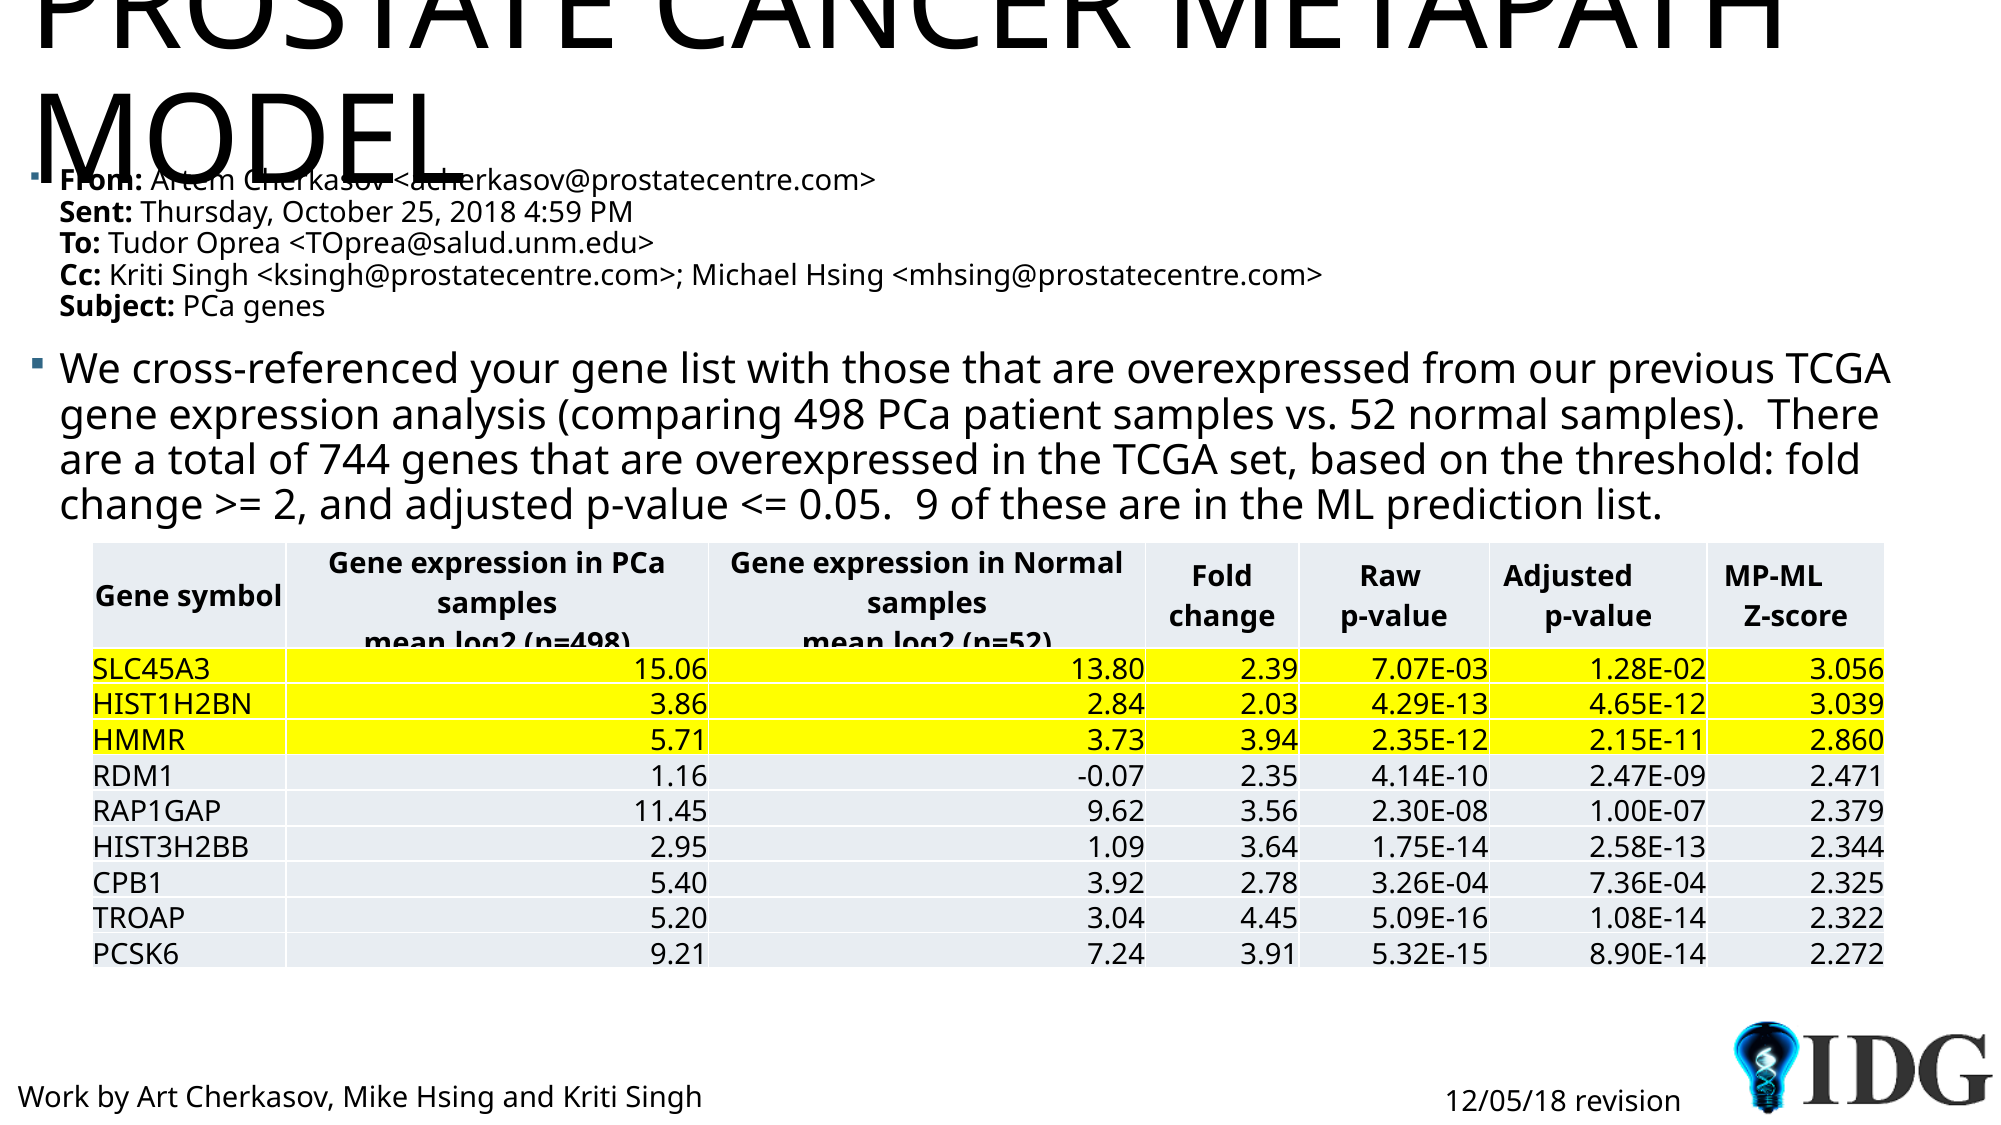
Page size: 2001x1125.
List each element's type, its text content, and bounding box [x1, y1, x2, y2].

table_cell 9.21 [287, 933, 708, 967]
table_cell 2.15E-11 [1490, 720, 1706, 754]
table_cell 2.860 [1708, 720, 1884, 754]
table_cell SLC45A3 [93, 649, 285, 682]
table_cell 1.75E-14 [1300, 827, 1489, 860]
table_cell 3.73 [709, 720, 1145, 754]
table_cell 1.09 [709, 827, 1145, 860]
table_cell 2.78 [1146, 862, 1298, 896]
table_cell 3.039 [1708, 684, 1884, 718]
text_box Work by Art Cherkasov, Mike Hsing and Kriti Singh [2, 1070, 719, 1121]
table_cell 7.24 [709, 933, 1145, 967]
table_cell 4.65E-12 [1490, 684, 1706, 718]
table_cell 3.64 [1146, 827, 1298, 860]
table_cell 2.84 [709, 684, 1145, 718]
table_cell 1.16 [287, 755, 708, 789]
table_cell 5.09E-16 [1300, 898, 1489, 932]
table_cell 4.45 [1146, 898, 1298, 932]
table_cell 2.325 [1708, 862, 1884, 896]
table_cell 3.04 [709, 898, 1145, 932]
table_header MP-ML Z-score [1708, 543, 1884, 647]
table_cell 2.47E-09 [1490, 755, 1706, 789]
table_header Gene expression in PCa samples mean.log2 (n=498) [287, 543, 708, 647]
table_cell 1.08E-14 [1490, 898, 1706, 932]
table_cell 2.35 [1146, 755, 1298, 789]
picture [1732, 1018, 1999, 1118]
table_cell 2.39 [1146, 649, 1298, 682]
table_cell 2.272 [1708, 933, 1884, 967]
table_cell 4.14E-10 [1300, 755, 1489, 789]
table_cell 3.92 [709, 862, 1145, 896]
table_header Raw p-value [1300, 543, 1489, 647]
table_cell HIST1H2BN [93, 684, 285, 718]
table_cell TROAP [93, 898, 285, 932]
table_cell RDM1 [93, 755, 285, 789]
table_cell 5.20 [287, 898, 708, 932]
table_cell HIST3H2BB [93, 827, 285, 860]
table_cell 11.45 [287, 791, 708, 825]
table_cell 2.58E-13 [1490, 827, 1706, 860]
table_cell 4.29E-13 [1300, 684, 1489, 718]
table_header Gene symbol [93, 543, 285, 647]
table_cell 2.03 [1146, 684, 1298, 718]
table_cell 13.80 [709, 649, 1145, 682]
title Prostate cancer metapath Model [14, 0, 1827, 152]
table_cell 3.26E-04 [1300, 862, 1489, 896]
table_cell 3.91 [1146, 933, 1298, 967]
table_cell 2.344 [1708, 827, 1884, 860]
table_cell 3.94 [1146, 720, 1298, 754]
table_cell 1.28E-02 [1490, 649, 1706, 682]
table_cell 1.00E-07 [1490, 791, 1706, 825]
table_header Adjusted p-value [1490, 543, 1706, 647]
table_cell 8.90E-14 [1490, 933, 1706, 967]
table_cell 5.40 [287, 862, 708, 896]
table_cell 7.07E-03 [1300, 649, 1489, 682]
table_cell 2.35E-12 [1300, 720, 1489, 754]
table_cell 15.06 [287, 649, 708, 682]
table_cell 2.322 [1708, 898, 1884, 932]
table_cell HMMR [93, 720, 285, 754]
table_cell 2.379 [1708, 791, 1884, 825]
table_cell -0.07 [709, 755, 1145, 789]
table_header Fold change [1146, 543, 1298, 647]
table_cell 3.86 [287, 684, 708, 718]
text_box 12/05/18 revision [1429, 1074, 1697, 1125]
table_cell 3.056 [1708, 649, 1884, 682]
list From: Artem Cherkasov <acherkasov@prostatecentre.com> Sent: Thursday, October 25, 2018 4:59 PM To: Tudor Oprea <TOprea@salud.unm.edu> Cc: Kriti Singh <ksingh@prostatecentre.com>; Michael Hsing <mhsing@prostatecentre.com> Subject: PCa genes We cross-referenced your gene list with those that are overexpressed from our previous TCGA gene expression analysis (comparing 498 PCa patient samples vs. 52 normal samples). There are a total of 744 genes that are overexpressed in the TCGA set, based on the threshold: fold change >= 2, and adjusted p-value <= 0.05. 9 of these are in the ML prediction list. [14, 157, 1966, 1071]
table_cell 3.56 [1146, 791, 1298, 825]
table_cell 2.471 [1708, 755, 1884, 789]
table_cell 2.30E-08 [1300, 791, 1489, 825]
table_cell CPB1 [93, 862, 285, 896]
table_cell 5.32E-15 [1300, 933, 1489, 967]
table_cell PCSK6 [93, 933, 285, 967]
table_cell 9.62 [709, 791, 1145, 825]
table_cell 2.95 [287, 827, 708, 860]
table_cell RAP1GAP [93, 791, 285, 825]
table_cell 5.71 [287, 720, 708, 754]
table_cell 7.36E-04 [1490, 862, 1706, 896]
table_header Gene expression in Normal samples mean.log2 (n=52) [709, 543, 1145, 647]
